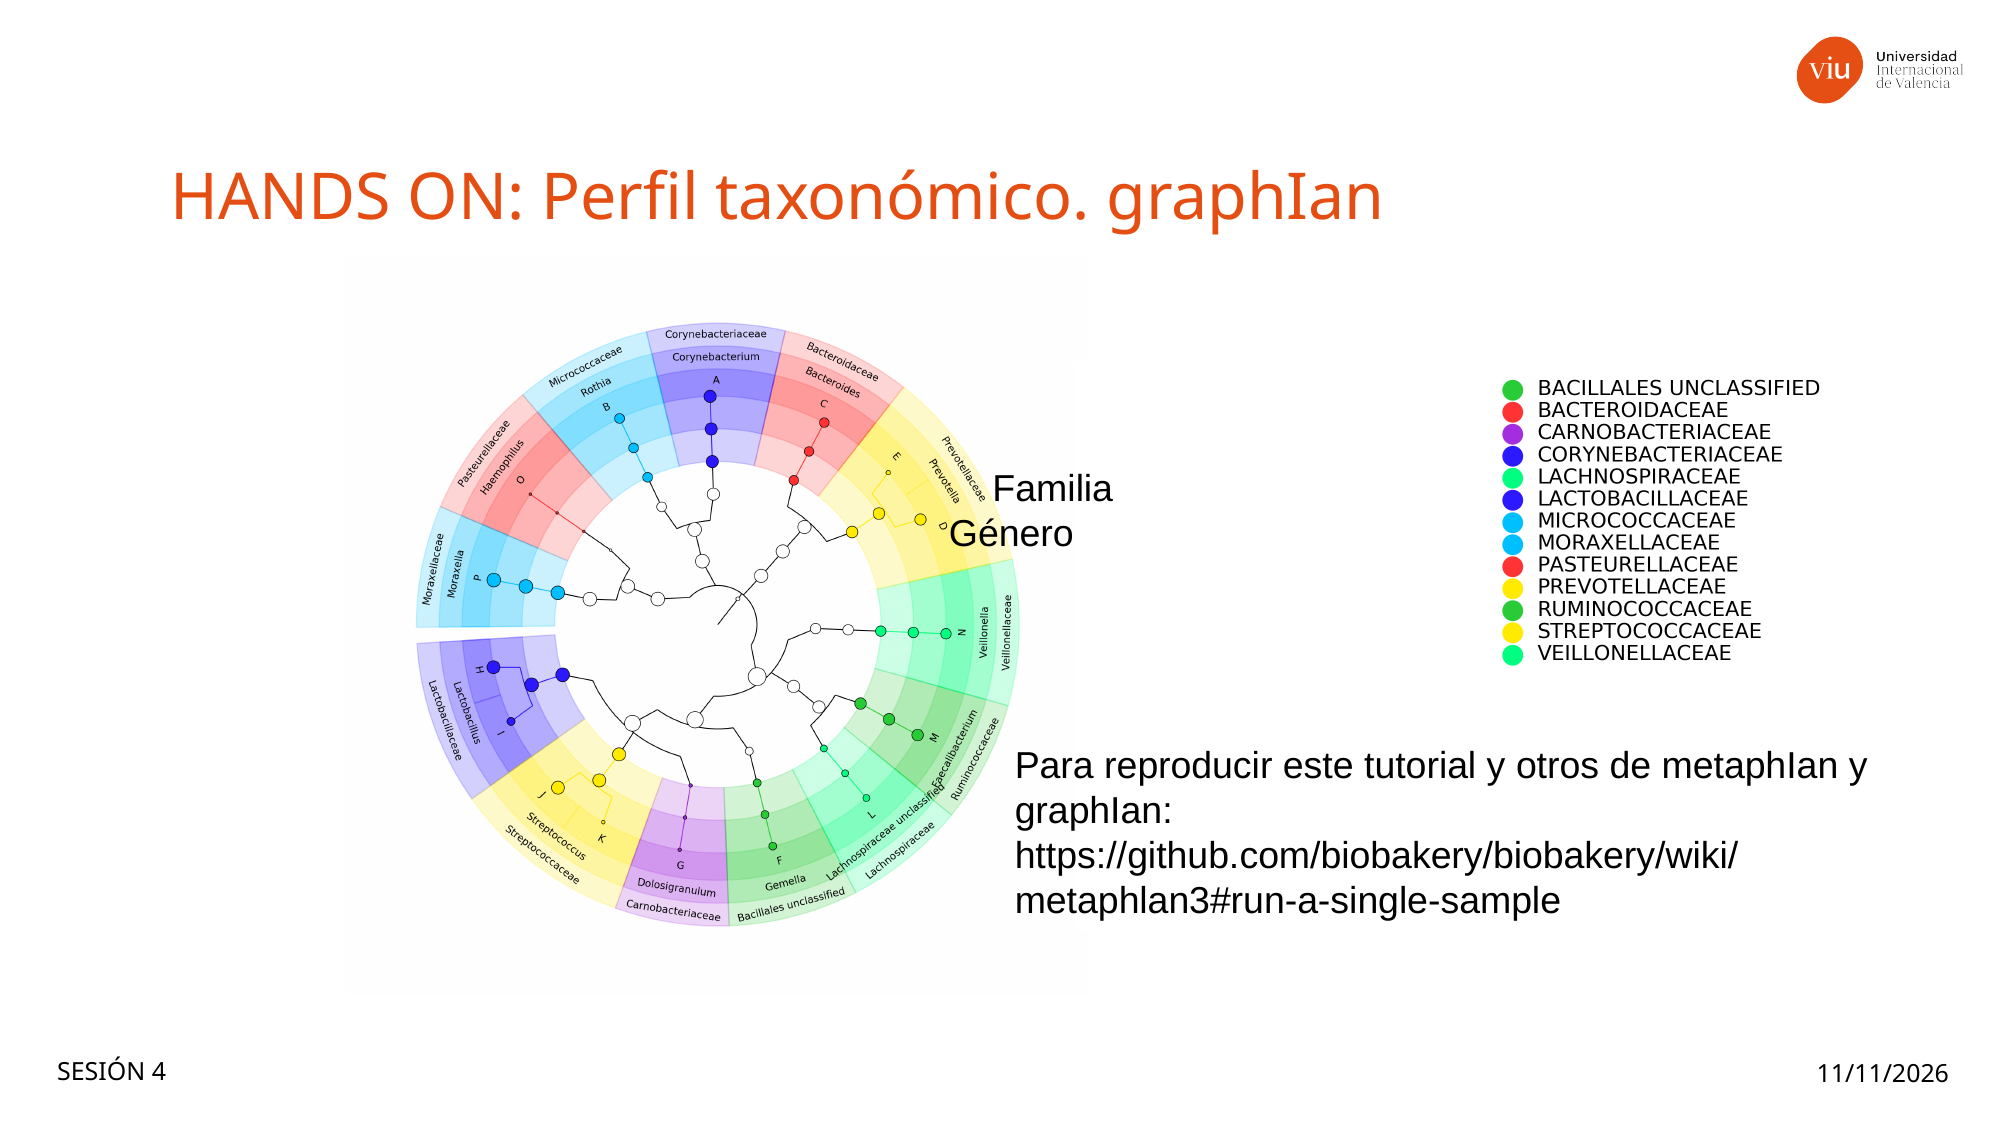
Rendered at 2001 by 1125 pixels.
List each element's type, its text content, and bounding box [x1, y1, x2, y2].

picture [346, 254, 1839, 995]
list SESIÓN 4 [42, 1049, 718, 1096]
text_box HANDS ON: Perfil taxonómico. graphIan [155, 156, 1403, 243]
picture [1781, 20, 1979, 120]
text_box Para reproducir este tutorial y otros de metaphIan y graphIan: https://github.com/biobakery/biobakery/wiki/metaphlan3#run-a-single-sample [1839, 733, 2000, 929]
